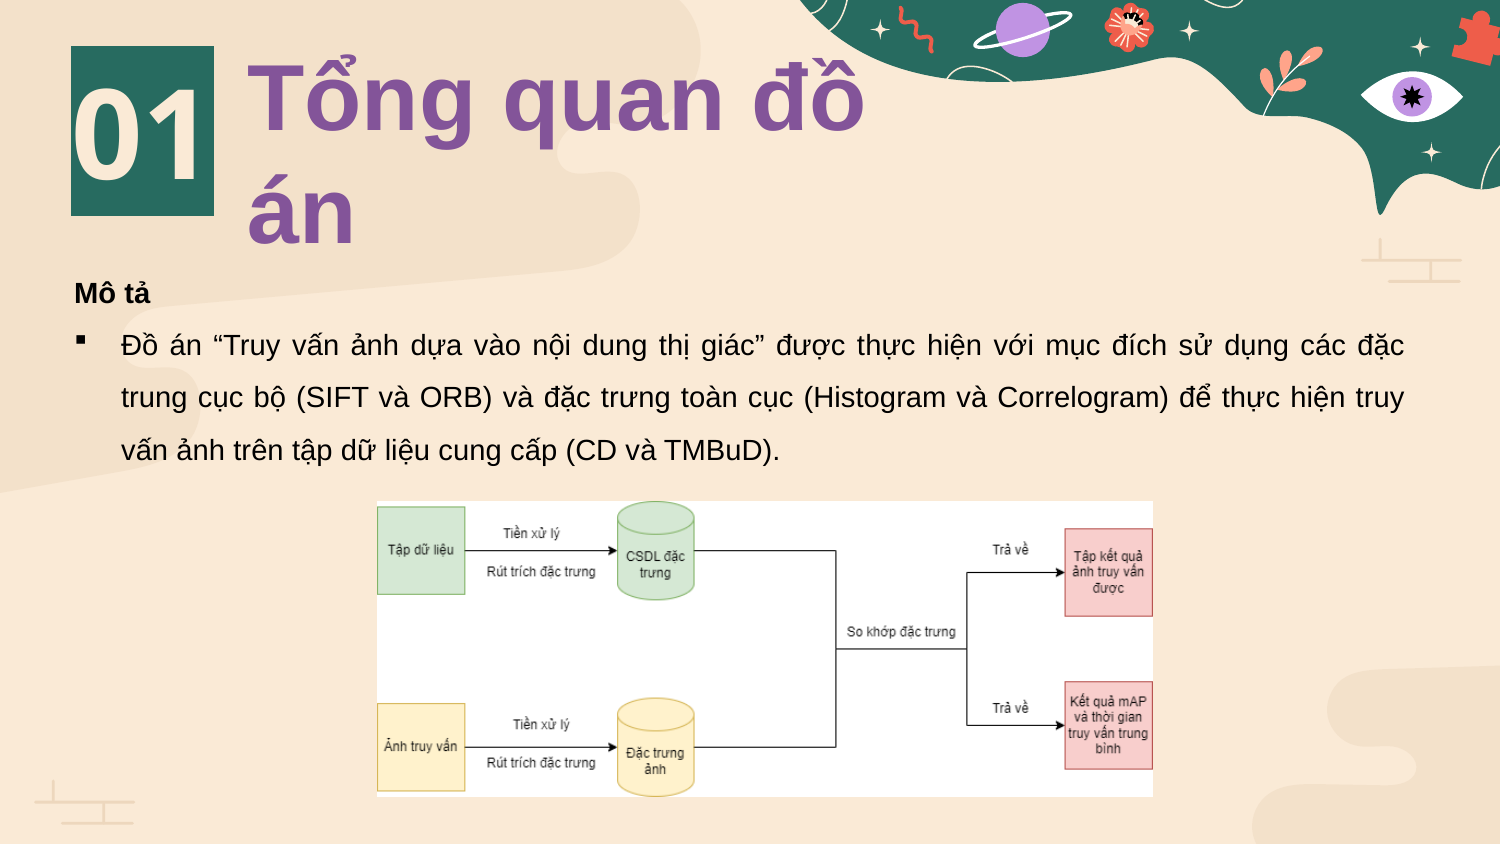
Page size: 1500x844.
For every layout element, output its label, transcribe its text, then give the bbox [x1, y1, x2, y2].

picture [377, 500, 1153, 797]
text_box Mô tả Đồ án “Truy vấn ảnh dựa vào nội dung thị giác” được thực hiện với mục đích sử dụng các đặc trung cục bộ (SIFT và ORB) và đặc trưng toàn cục (Histogram và Correlogram) để thực hiện truy vấn ảnh trên tập dữ liệu cung cấp (CD và TMBuD). [59, 249, 1422, 474]
text_box Tổng quan đồ án [232, 47, 1003, 249]
text_box 01 [56, 54, 328, 205]
